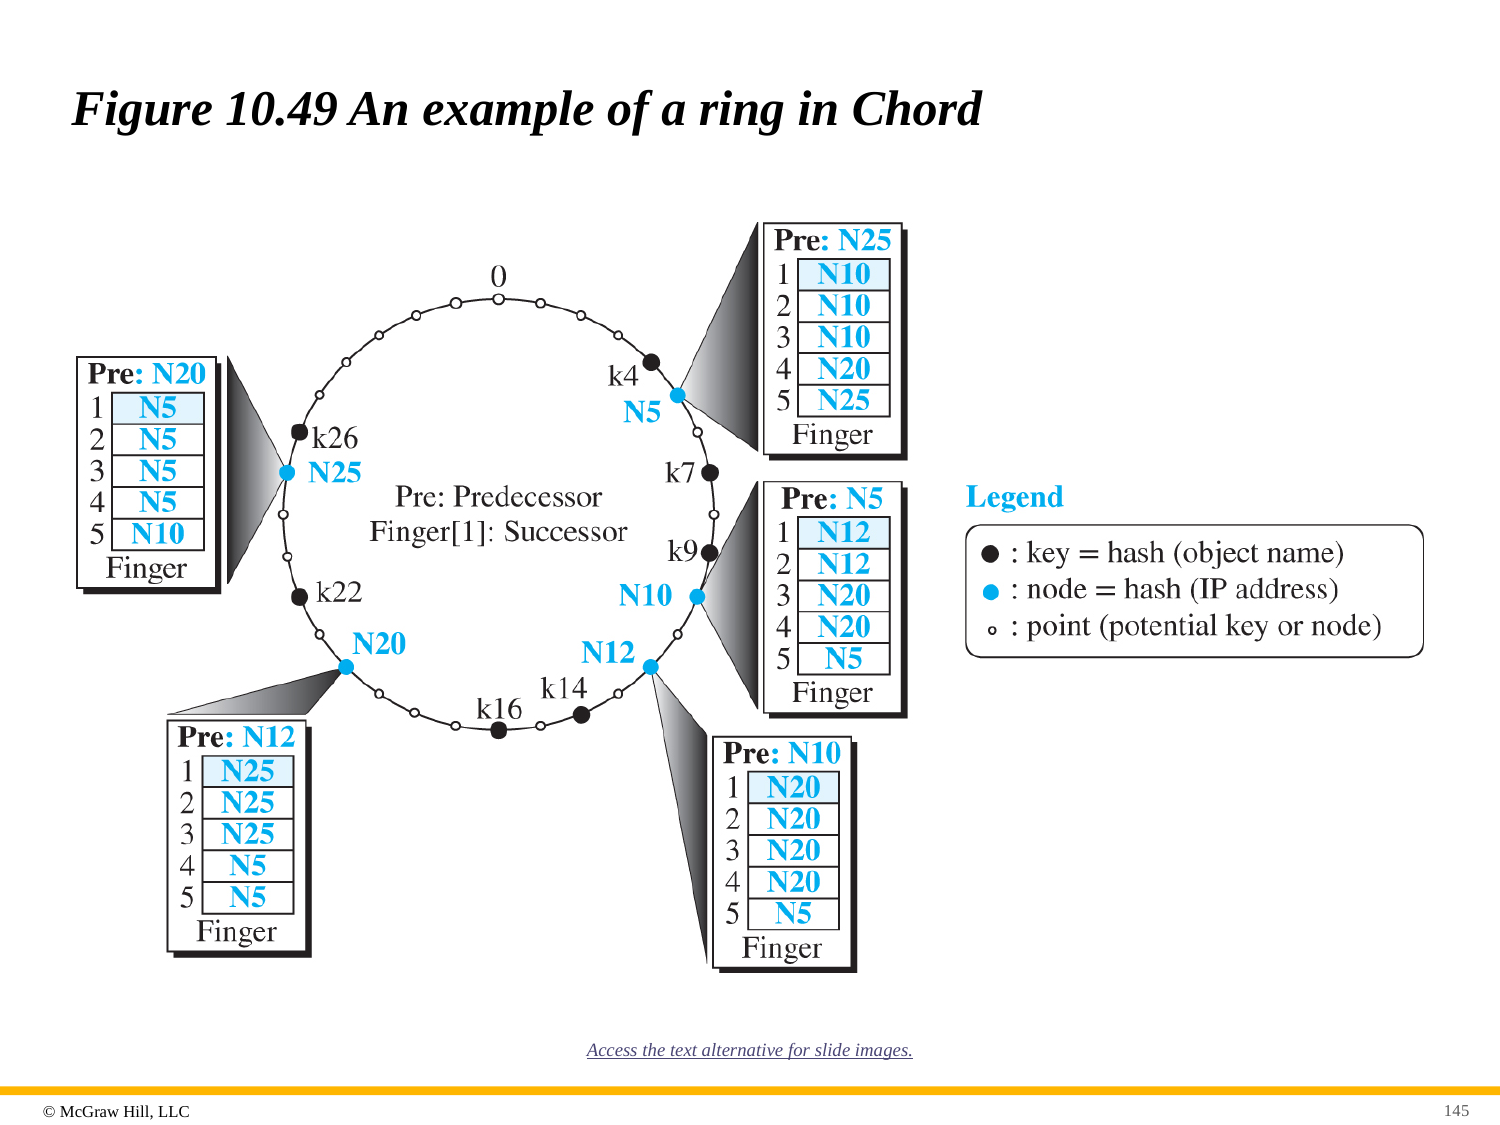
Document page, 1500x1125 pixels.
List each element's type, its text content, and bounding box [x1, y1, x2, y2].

slide_number 145 [1418, 1096, 1477, 1123]
picture [76, 222, 1424, 973]
list Access the text alternative for slide images. [525, 1033, 975, 1066]
title Figure 10.49 An example of a ring in Chord [56, 50, 1444, 162]
